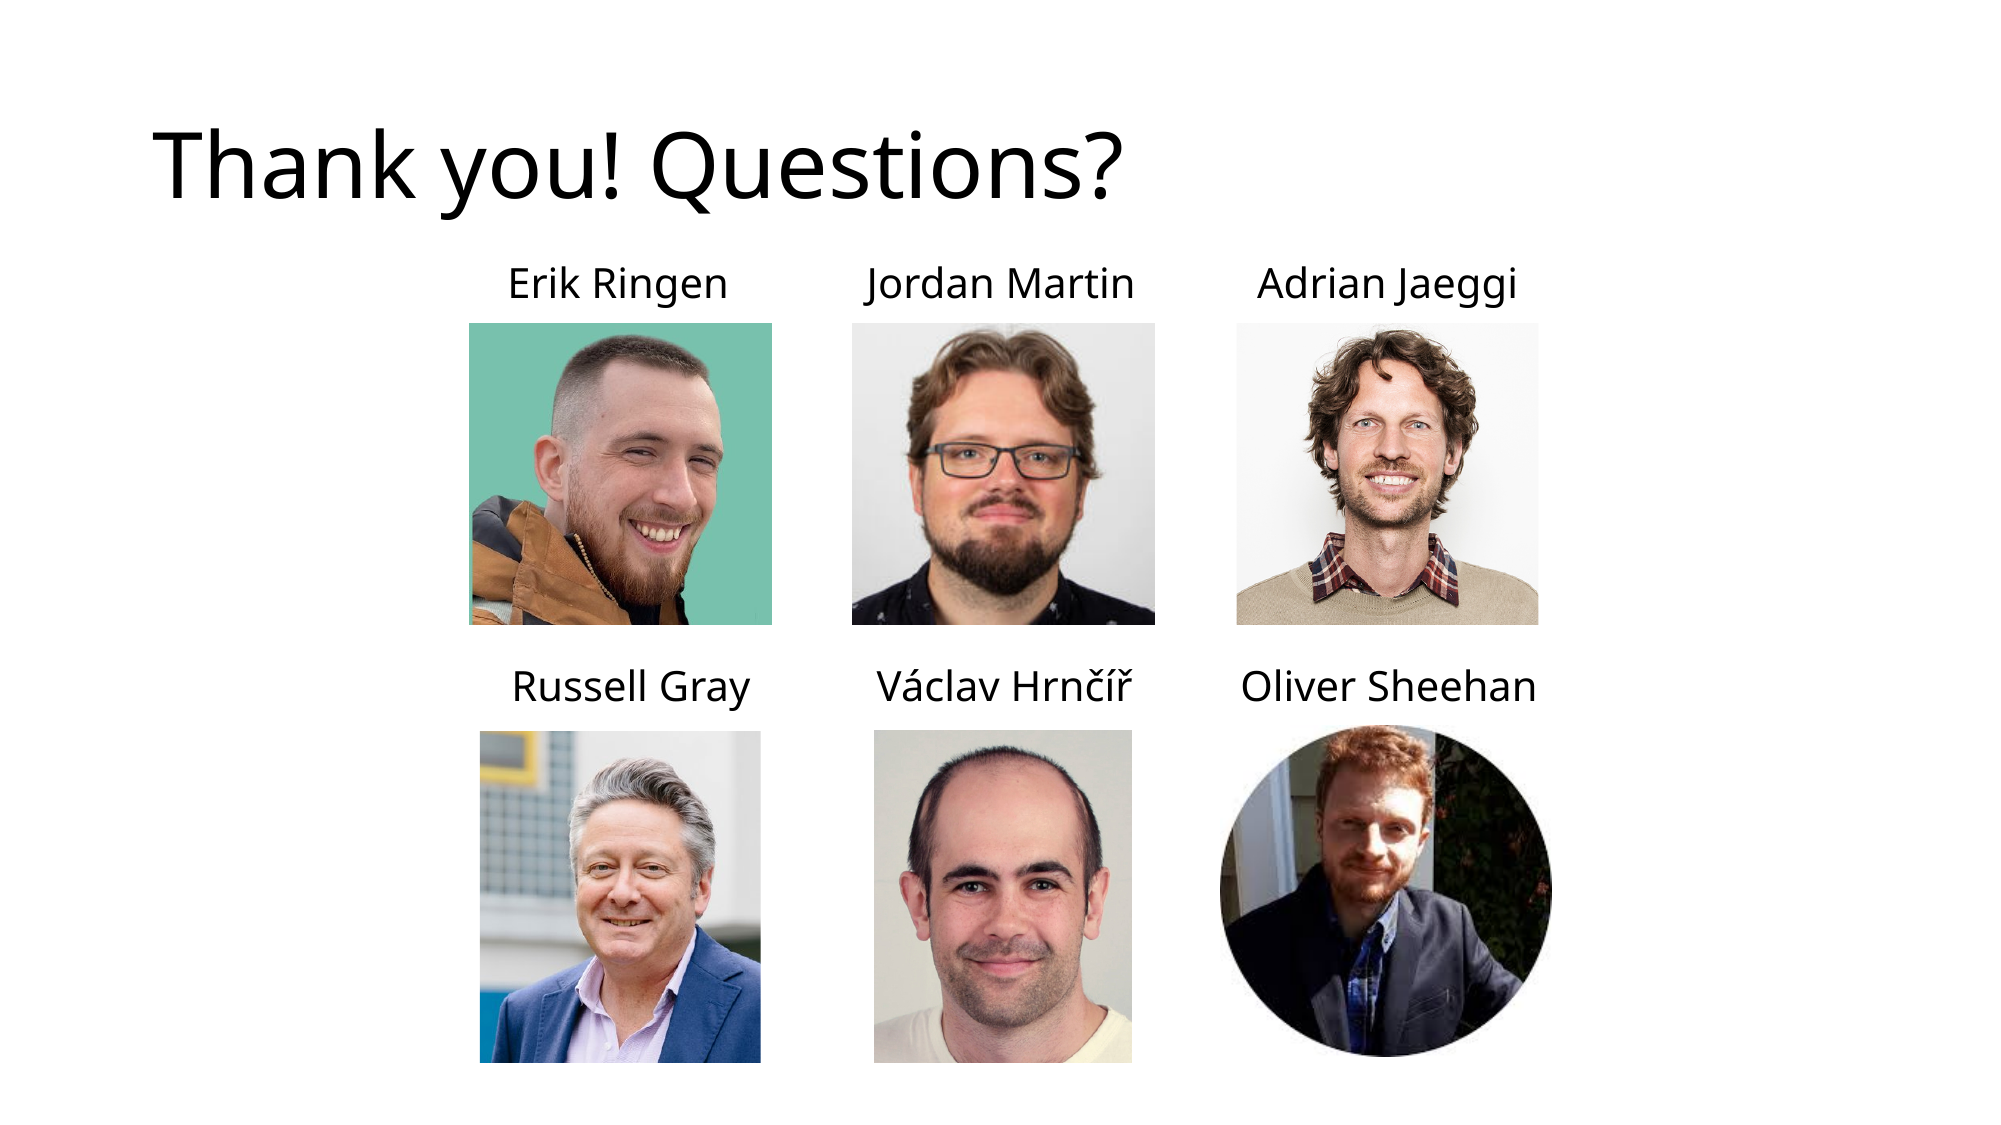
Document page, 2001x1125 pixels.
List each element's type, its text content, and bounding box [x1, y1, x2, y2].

text_box Adrian Jaeggi [1242, 249, 1533, 314]
picture [852, 322, 1156, 626]
text_box Russell Gray [496, 652, 766, 718]
picture [1235, 322, 1539, 626]
text_box Erik Ringen [492, 249, 744, 314]
text_box Oliver Sheehan [1225, 652, 1553, 718]
picture [479, 730, 761, 1063]
title Thank you! Questions? [137, 59, 1863, 278]
picture [468, 322, 772, 626]
picture [873, 730, 1133, 1063]
picture [1219, 724, 1553, 1058]
text_box Jordan Martin [851, 249, 1151, 314]
text_box Václav Hrnčíř [861, 652, 1148, 718]
